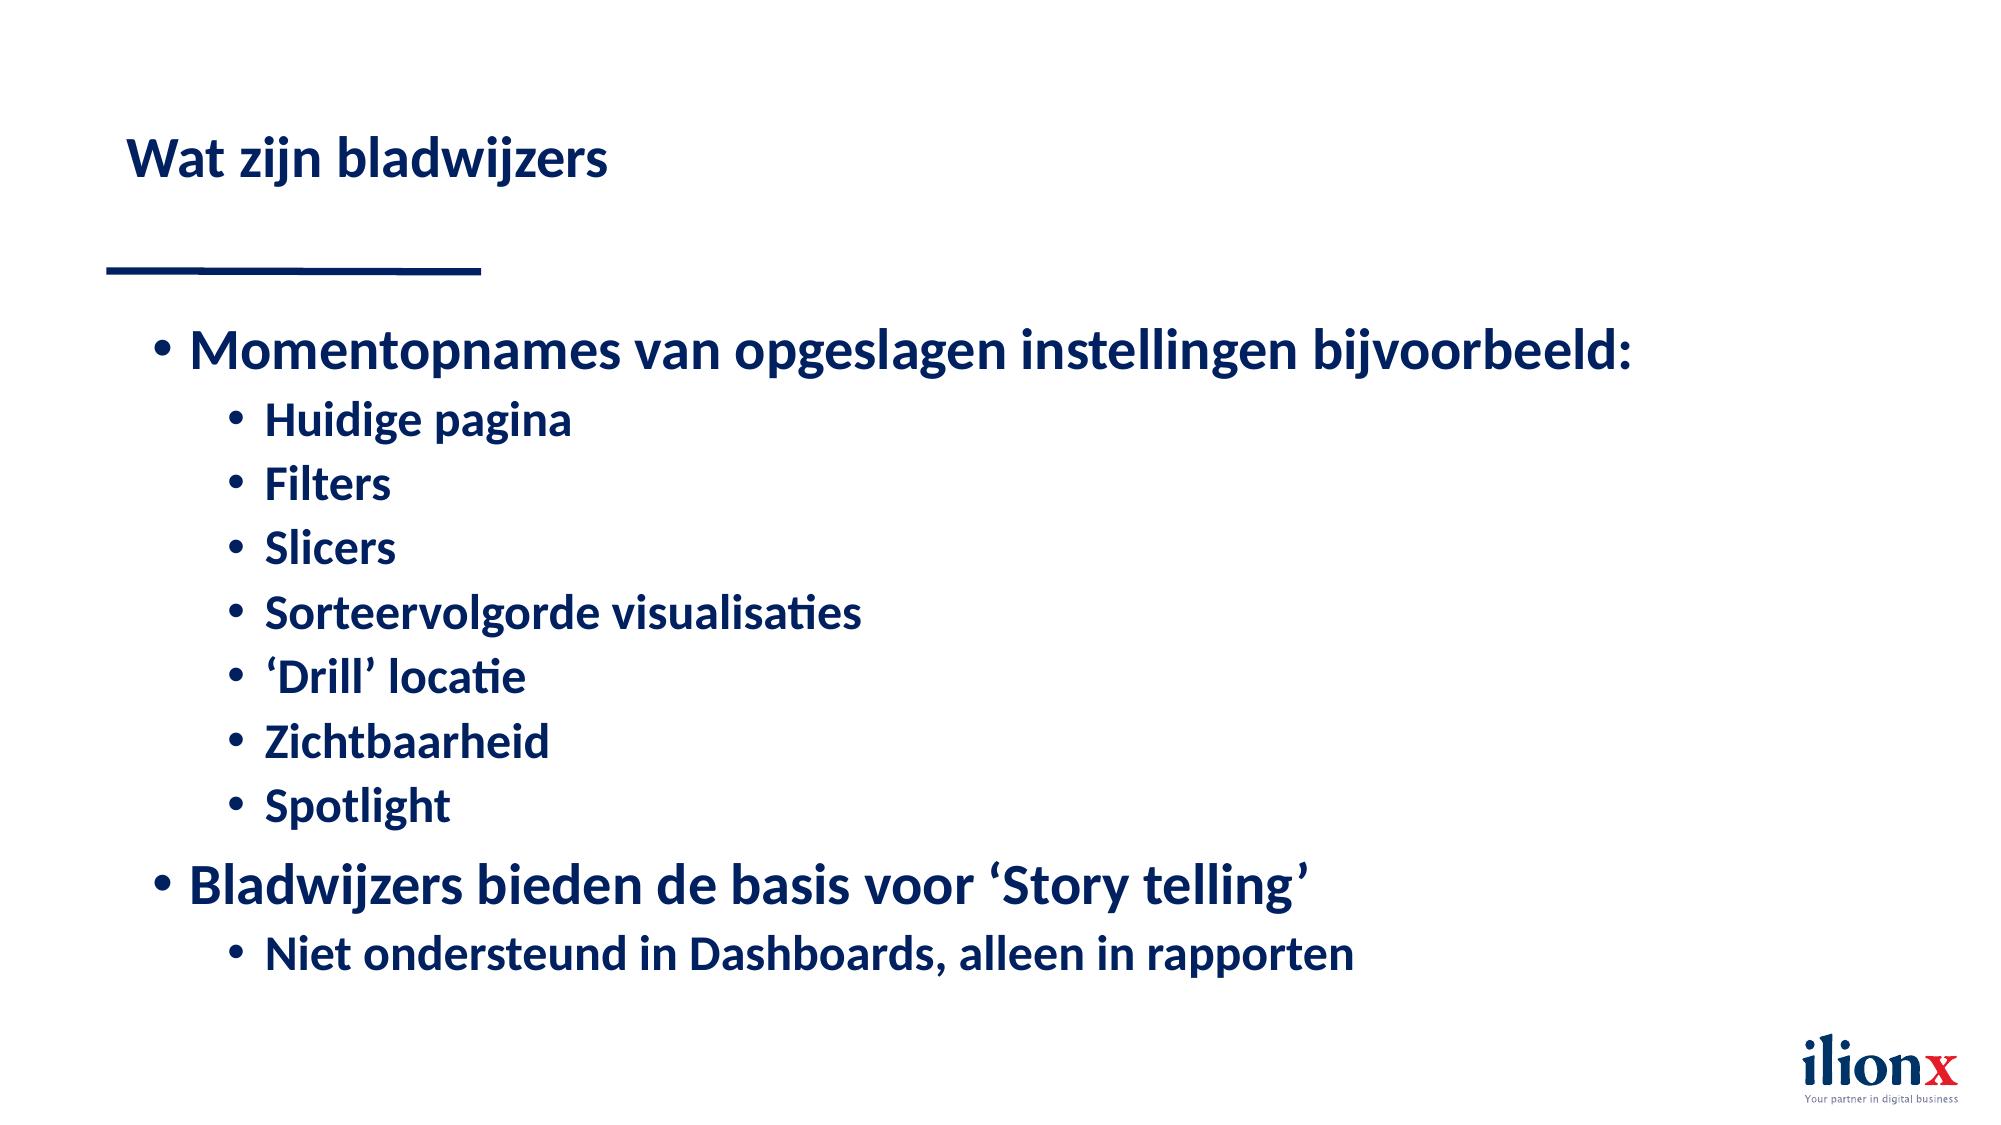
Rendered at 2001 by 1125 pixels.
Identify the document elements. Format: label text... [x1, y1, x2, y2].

text_box Momentopnames van opgeslagen instellingen bijvoorbeeld: Huidige pagina Filters Slicers Sorteervolgorde visualisaties ‘Drill’ locatie Zichtbaarheid Spotlight Bladwijzers bieden de basis voor ‘Story telling’ Niet ondersteund in Dashboards, alleen in rapporten [137, 312, 1863, 869]
text_box [830, 0, 2000, 1013]
title Wat zijn bladwijzers [111, 49, 1837, 267]
